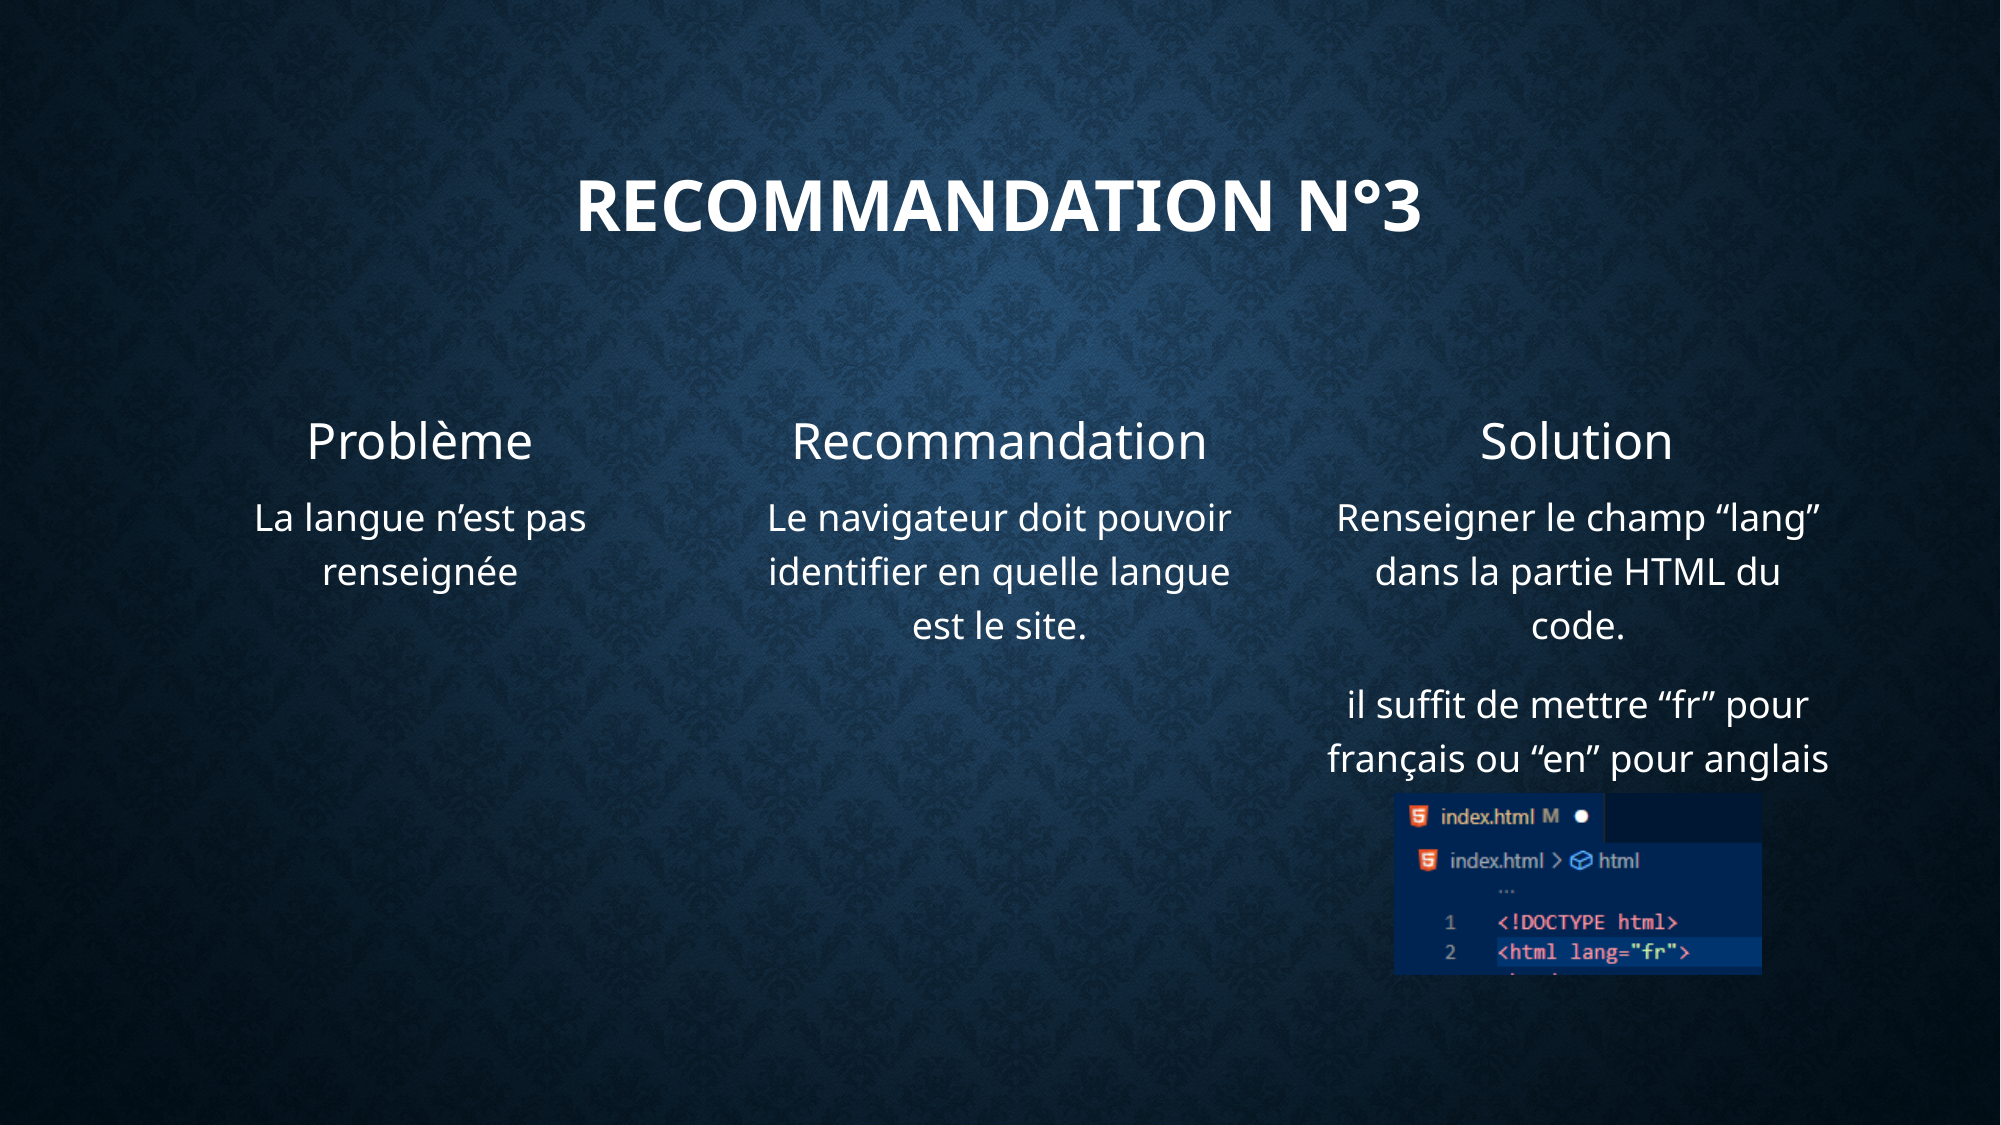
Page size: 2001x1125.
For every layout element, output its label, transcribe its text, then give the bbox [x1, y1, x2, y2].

title Recommandation N°3 [149, 99, 1849, 318]
list Renseigner le champ “lang” dans la partie HTML du code. il suffit de mettre “fr” pour français ou “en” pour anglais [1308, 477, 1849, 950]
list Le navigateur doit pouvoir identifier en quelle langue est le site. [729, 477, 1271, 950]
list Solution [1307, 342, 1848, 478]
list Recommandation [729, 342, 1271, 477]
picture [1393, 792, 1763, 976]
list La langue n’est pas renseignée [149, 477, 692, 950]
list Problème [149, 342, 692, 477]
